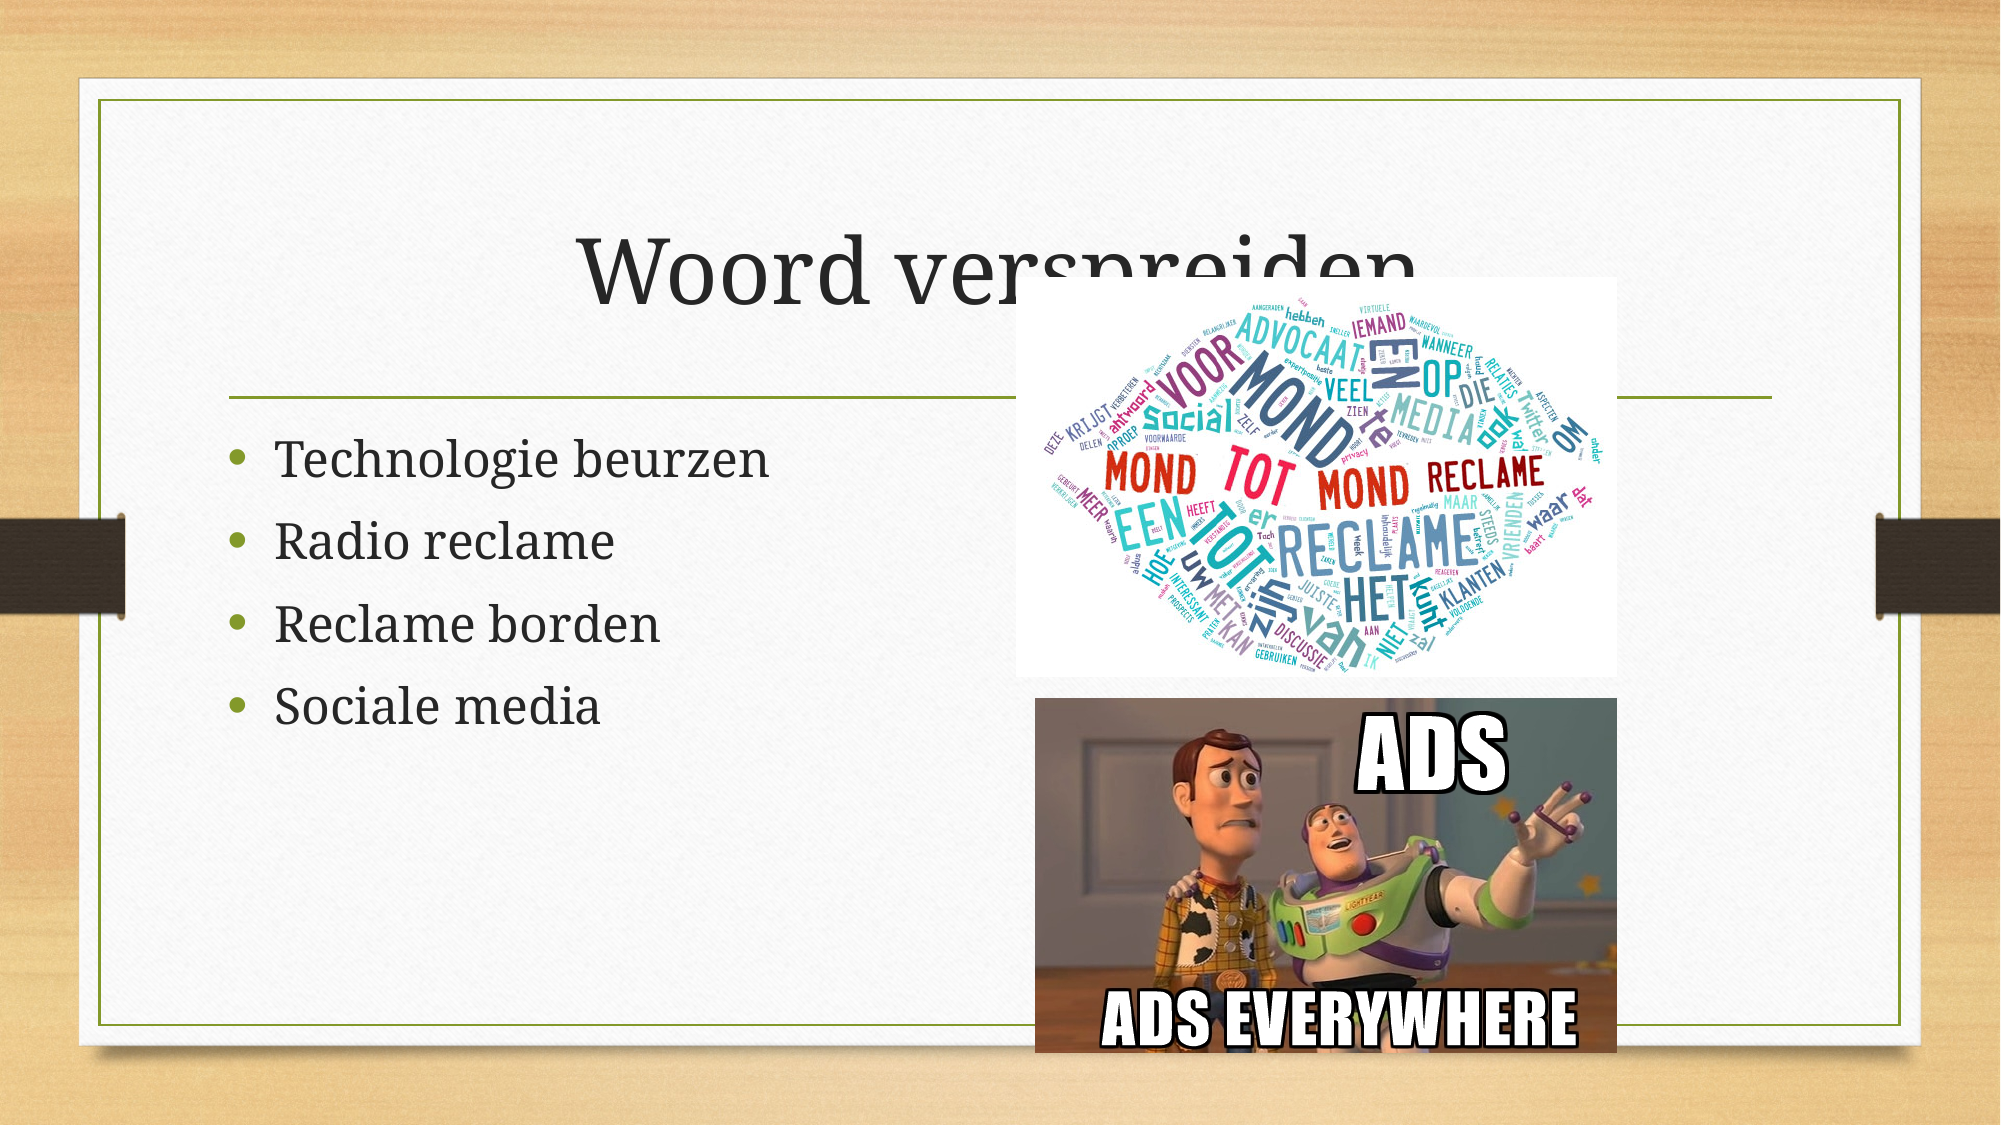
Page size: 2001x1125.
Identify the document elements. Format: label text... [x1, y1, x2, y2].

title Woord verspreiden [212, 161, 1788, 375]
picture [0, 0, 2001, 1125]
list Technologie beurzen Radio reclame Reclame borden Sociale media [212, 419, 1788, 964]
